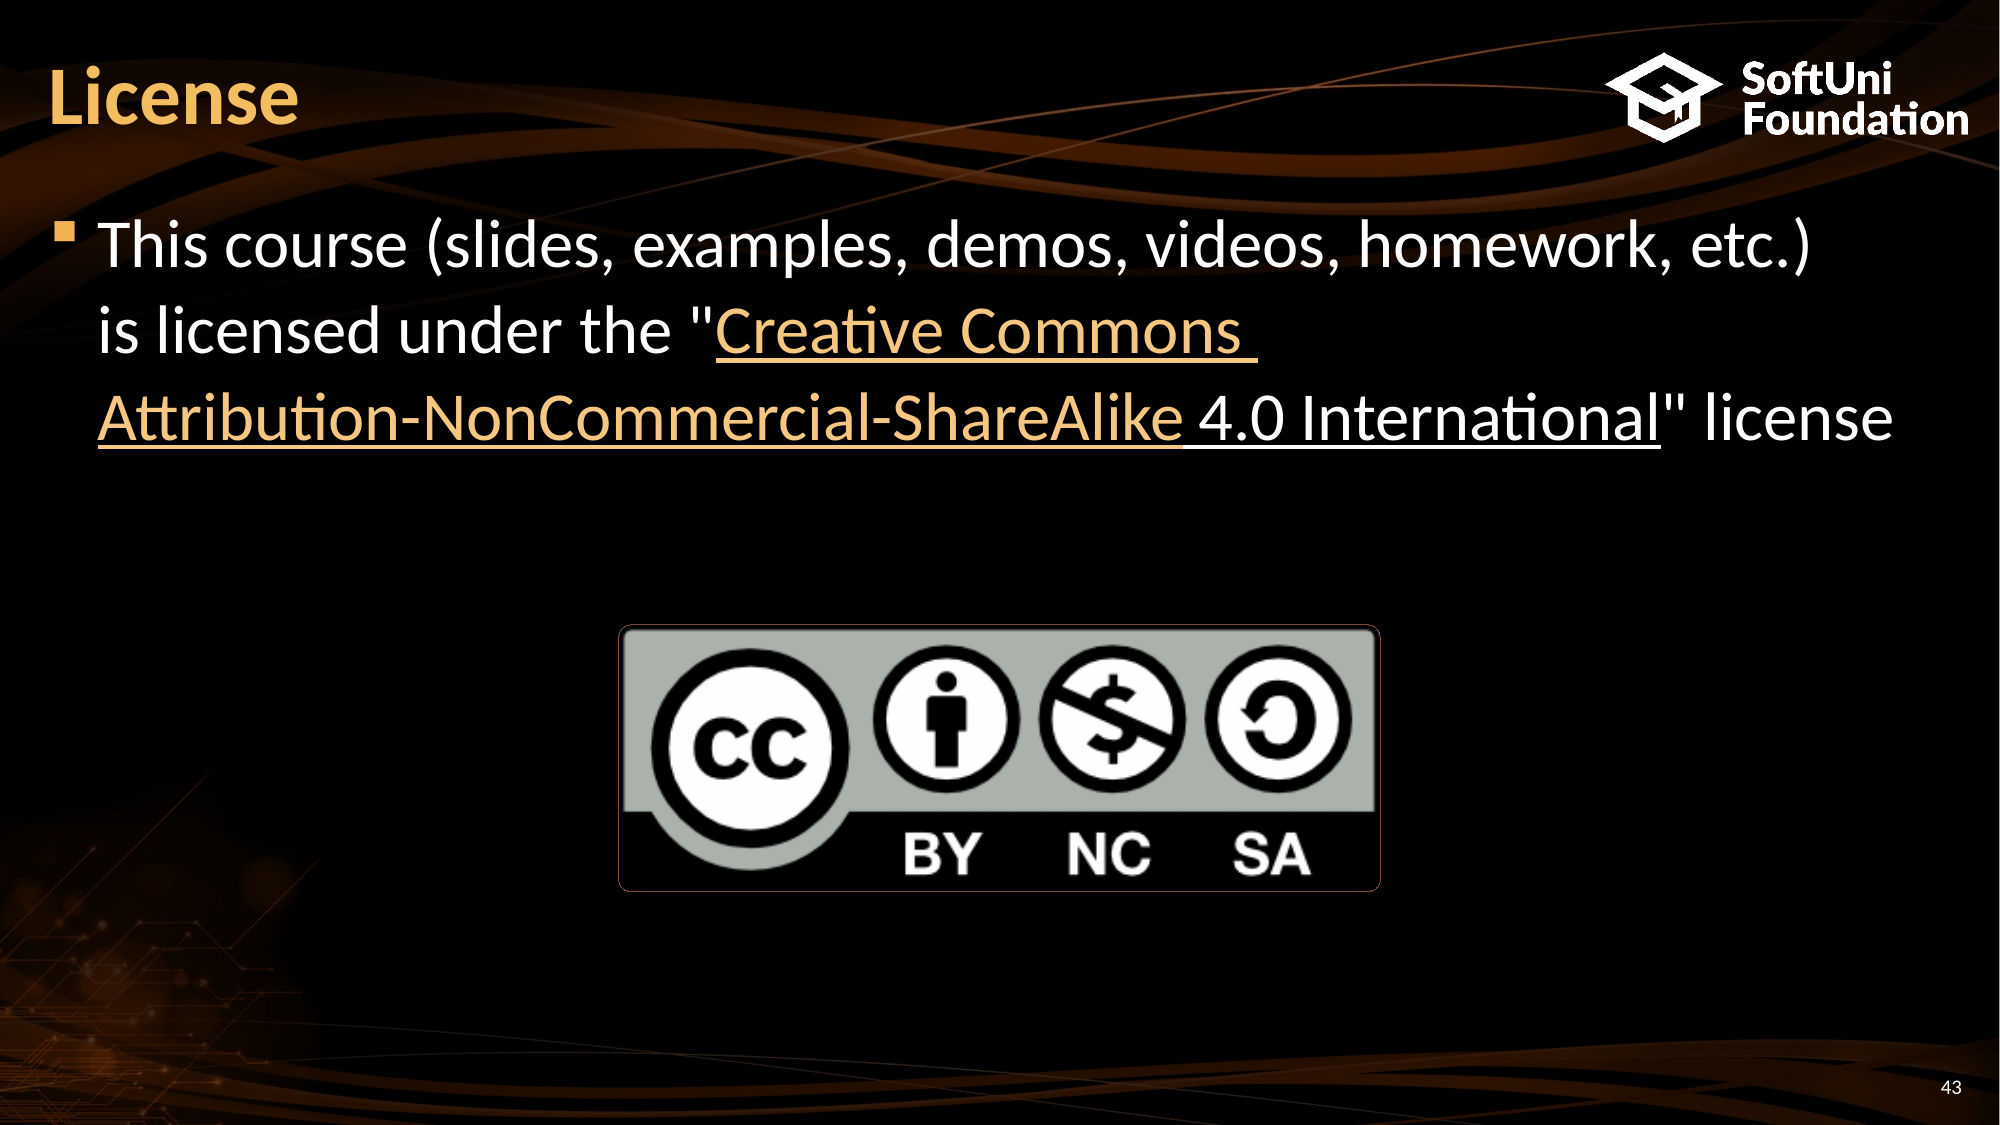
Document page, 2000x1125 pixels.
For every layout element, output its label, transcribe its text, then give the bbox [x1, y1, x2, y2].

title License [30, 6, 1602, 189]
list This course (slides, examples, demos, videos, homework, etc.) is licensed under the "Creative Commons Attribution-NonCommercial-ShareAlike 4.0 International" license [31, 188, 1968, 484]
slide_number 43 [1897, 1070, 1968, 1103]
picture [0, 0, 2000, 1125]
